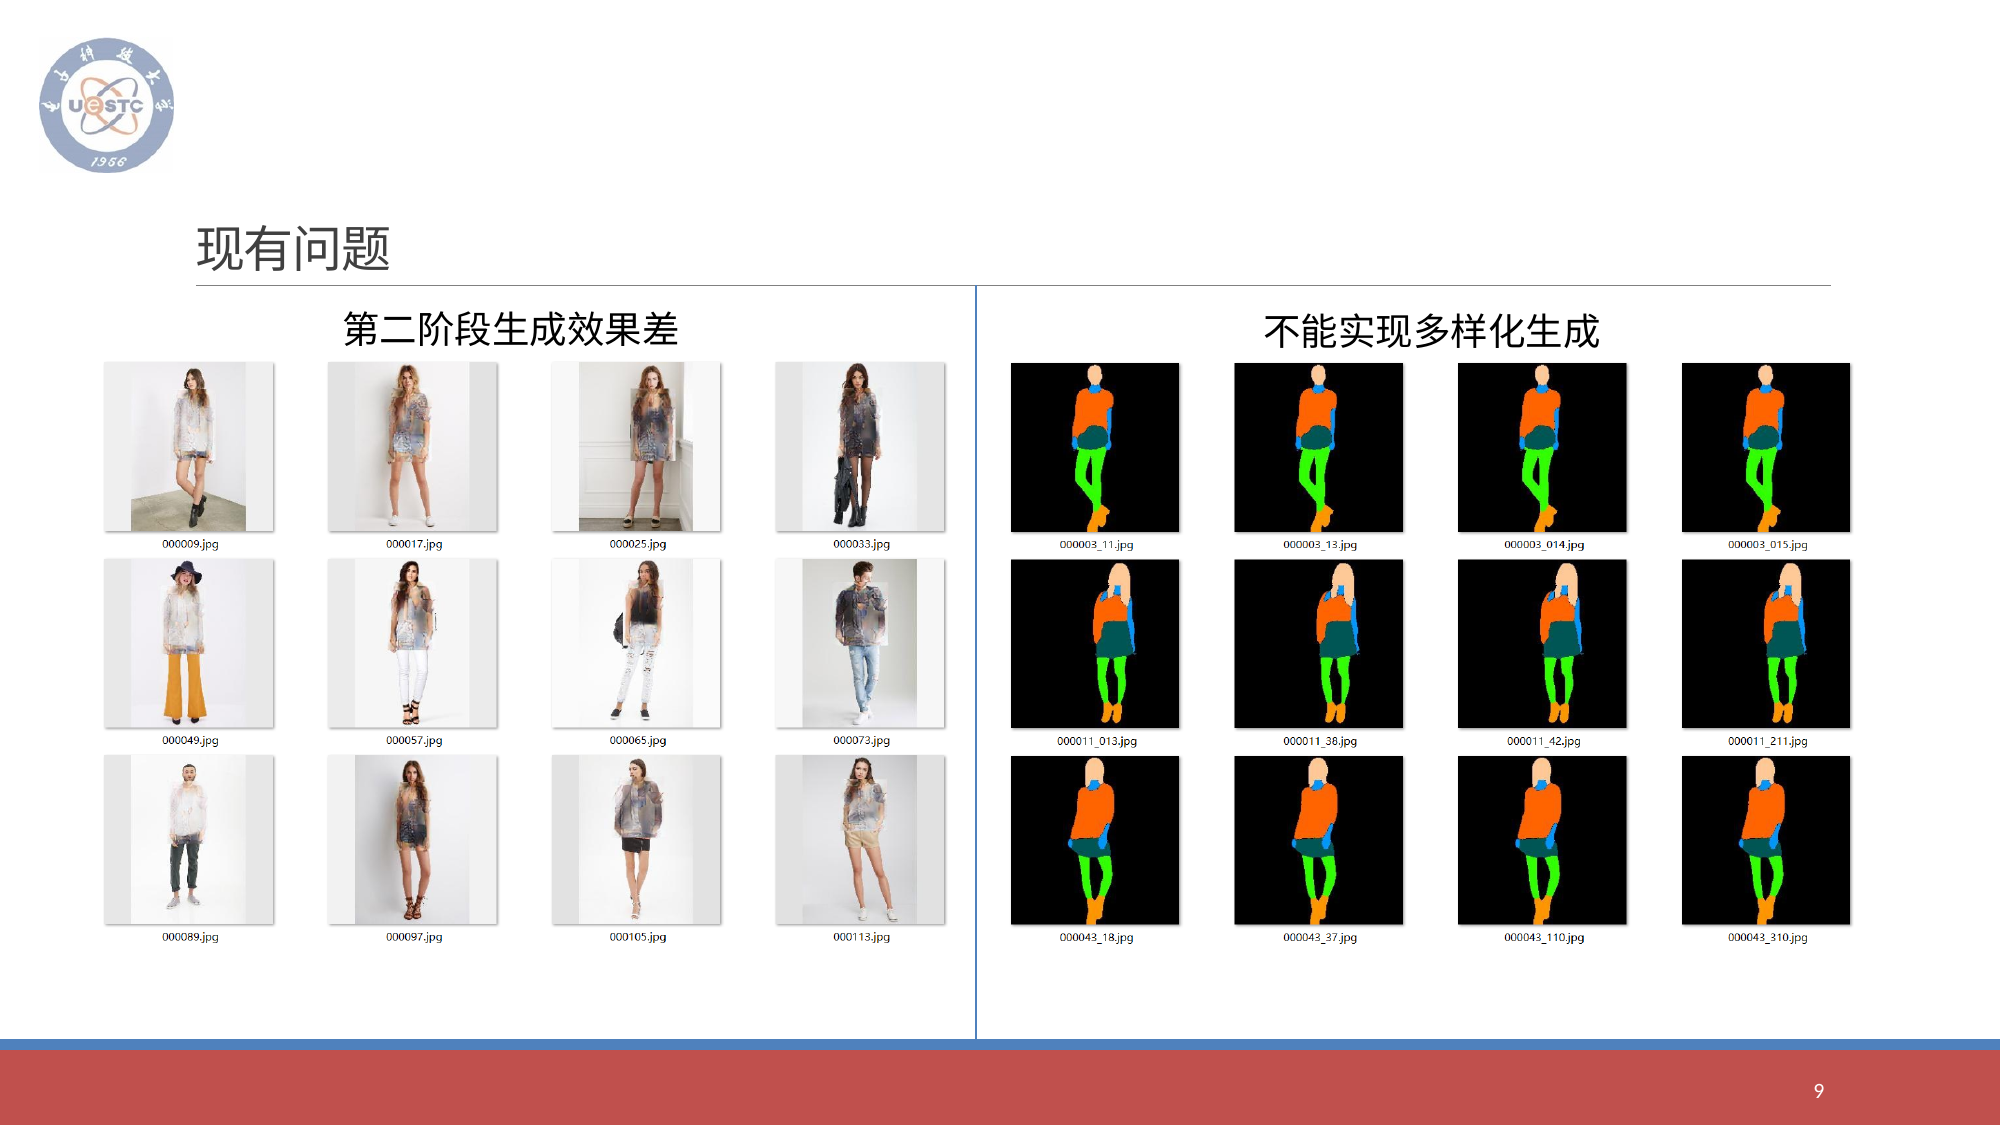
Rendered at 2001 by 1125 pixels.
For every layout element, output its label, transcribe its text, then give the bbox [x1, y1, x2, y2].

picture [1004, 355, 1857, 947]
text_box 不能实现多样化生成 [1248, 255, 1661, 352]
slide_number 9 [1624, 1059, 1840, 1120]
text_box [327, 227, 415, 253]
text_box 第二阶段生成效果差 [327, 253, 725, 352]
picture [38, 36, 175, 174]
picture [87, 355, 955, 947]
title 现有问题 [180, 156, 1830, 285]
